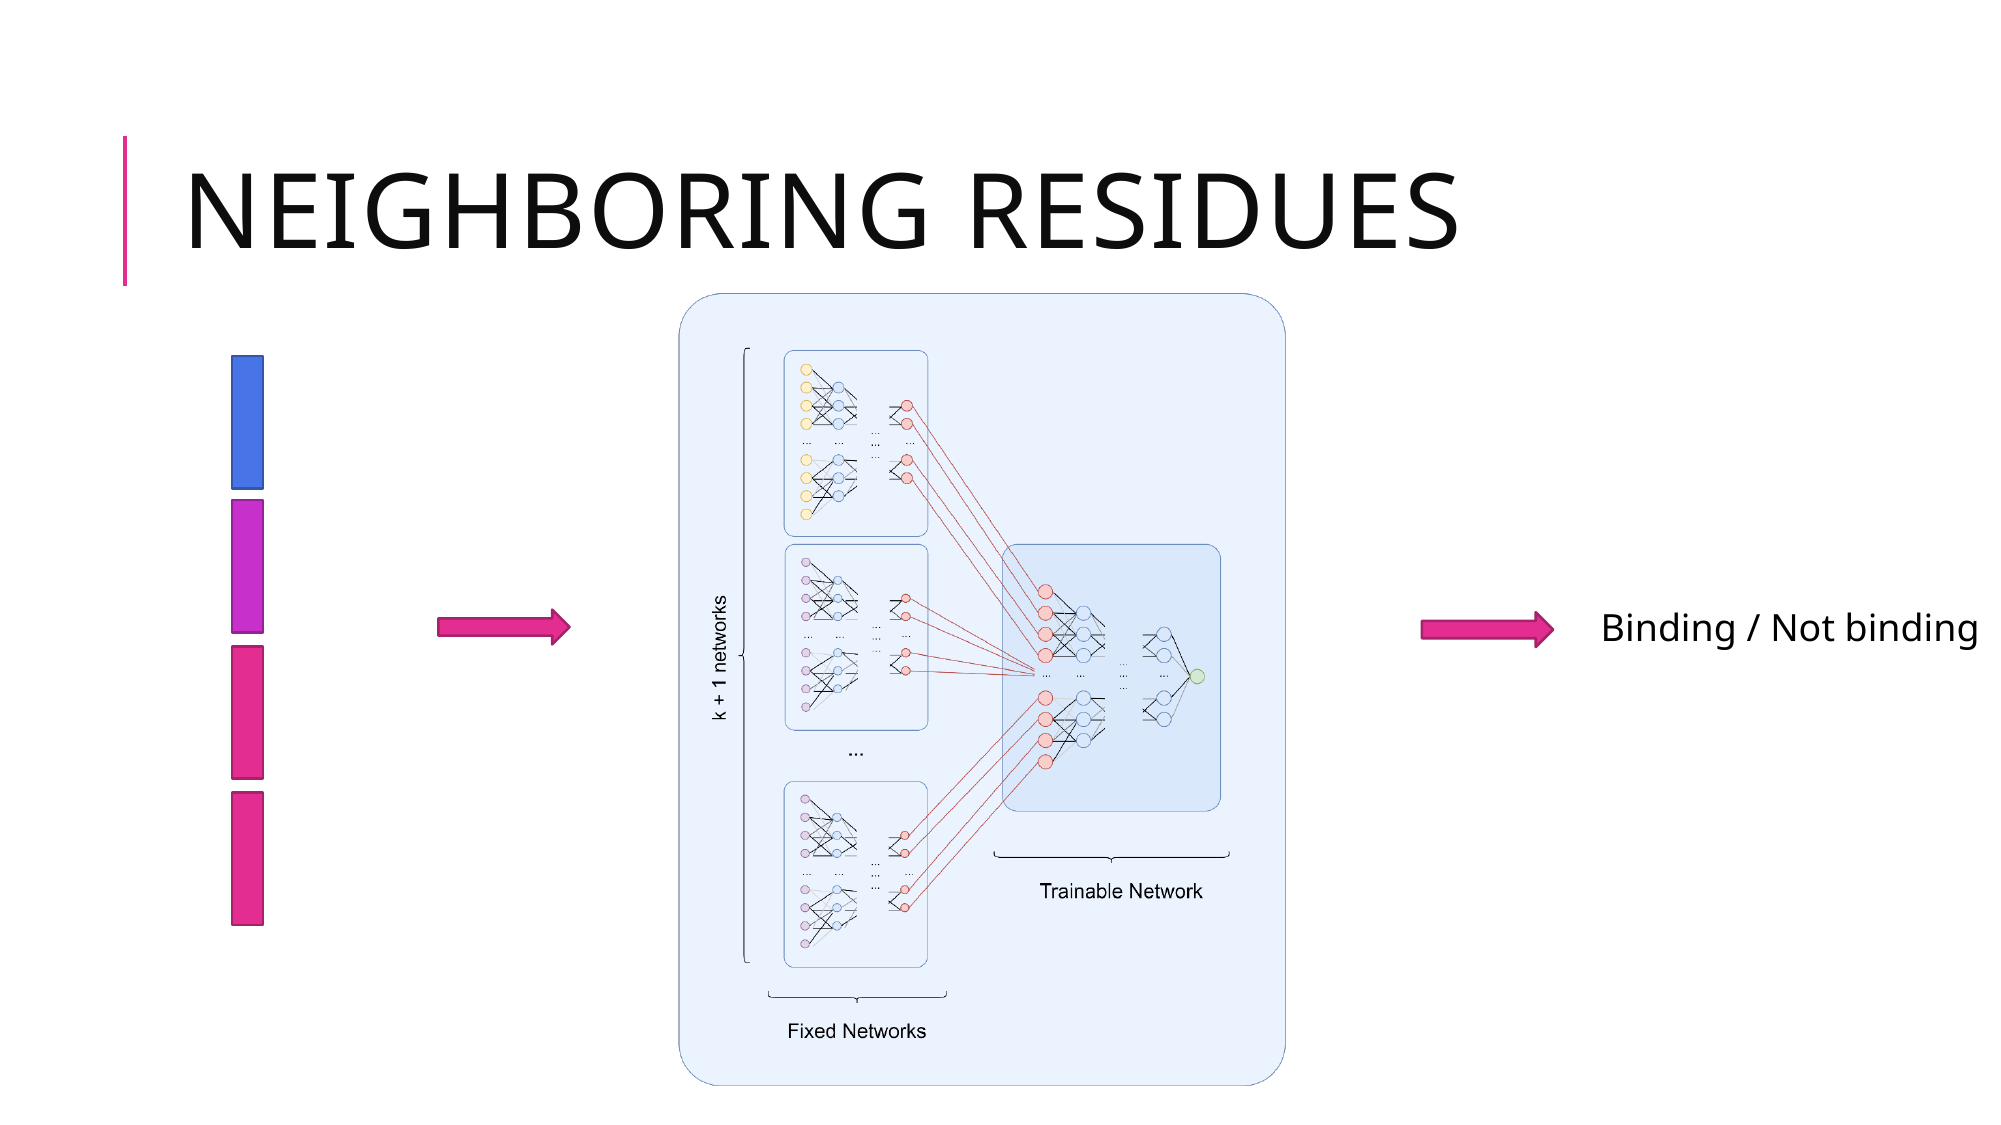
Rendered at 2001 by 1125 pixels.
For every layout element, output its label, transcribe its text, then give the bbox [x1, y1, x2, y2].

text_box [437, 608, 571, 646]
text_box [231, 499, 264, 634]
text_box [231, 355, 264, 490]
text_box [1420, 611, 1555, 649]
title neighboring Residues [168, 96, 1763, 342]
text_box [231, 645, 264, 780]
text_box Binding / Not binding [1585, 596, 1995, 657]
text_box [231, 791, 264, 926]
picture [669, 293, 1300, 1086]
